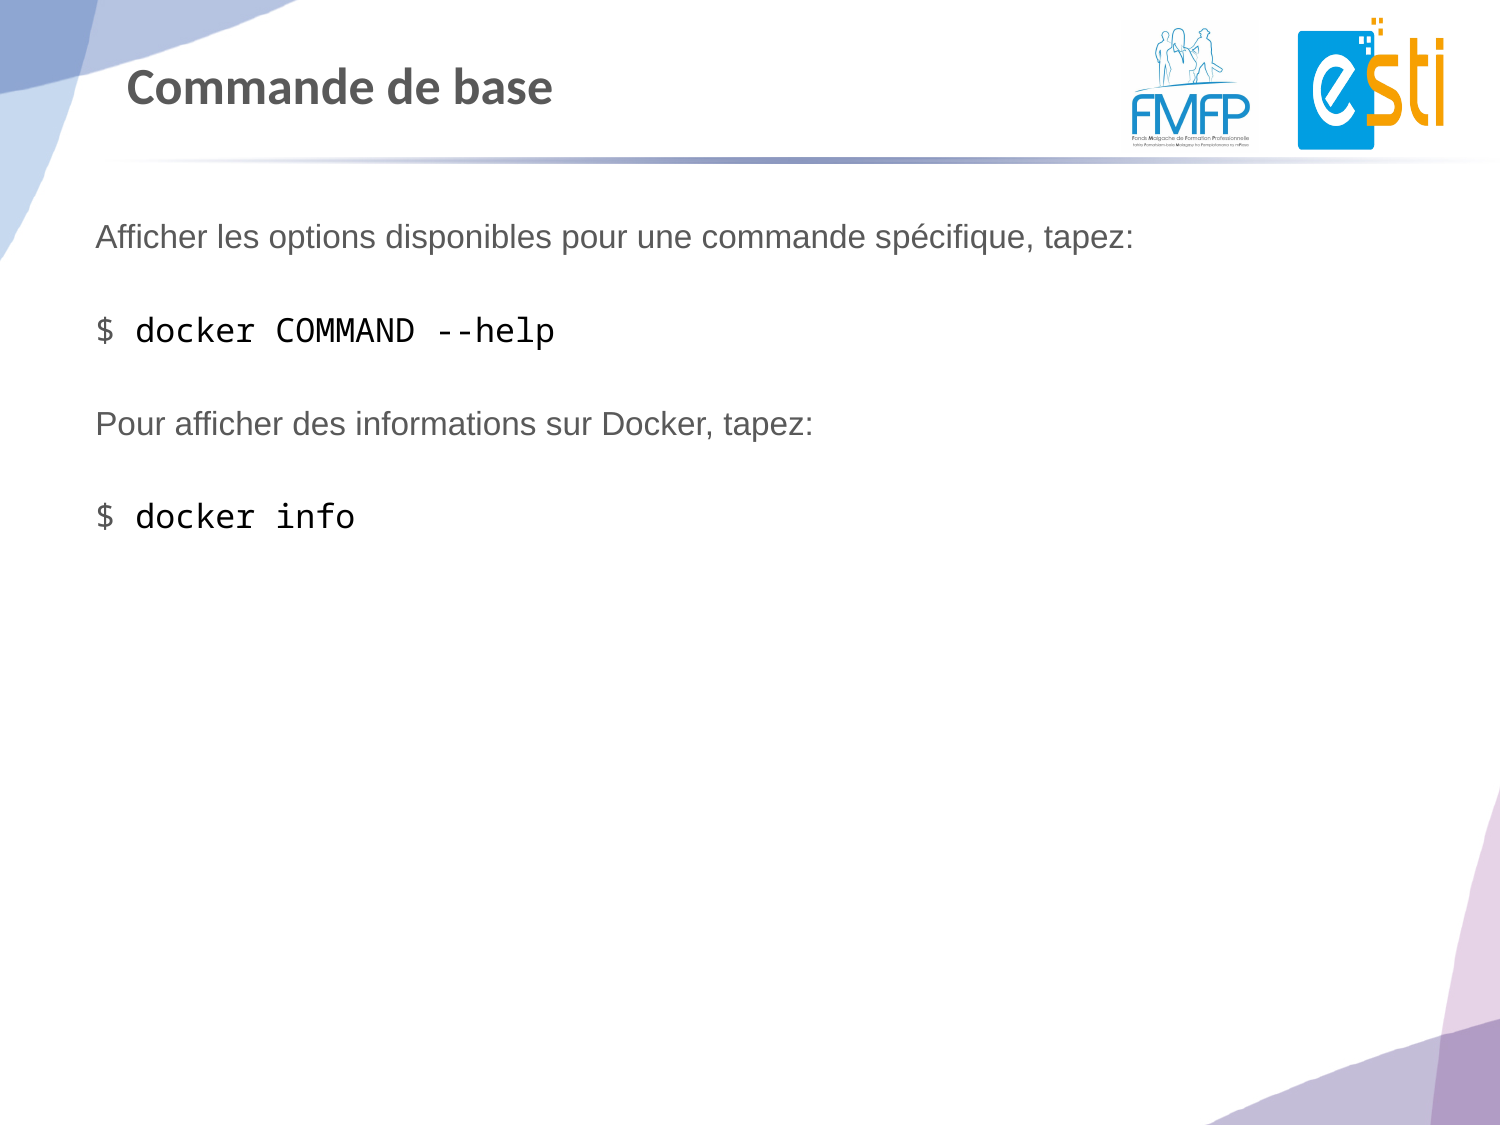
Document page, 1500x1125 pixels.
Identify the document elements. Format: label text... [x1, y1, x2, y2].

list Afficher les options disponibles pour une commande spécifique, tapez: $ docker COMMAND --help Pour afficher des informations sur Docker, tapez: $ docker info [80, 208, 1459, 1009]
title Commande de base [112, 18, 1116, 150]
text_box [1121, 0, 1455, 174]
picture [0, 0, 1500, 1125]
